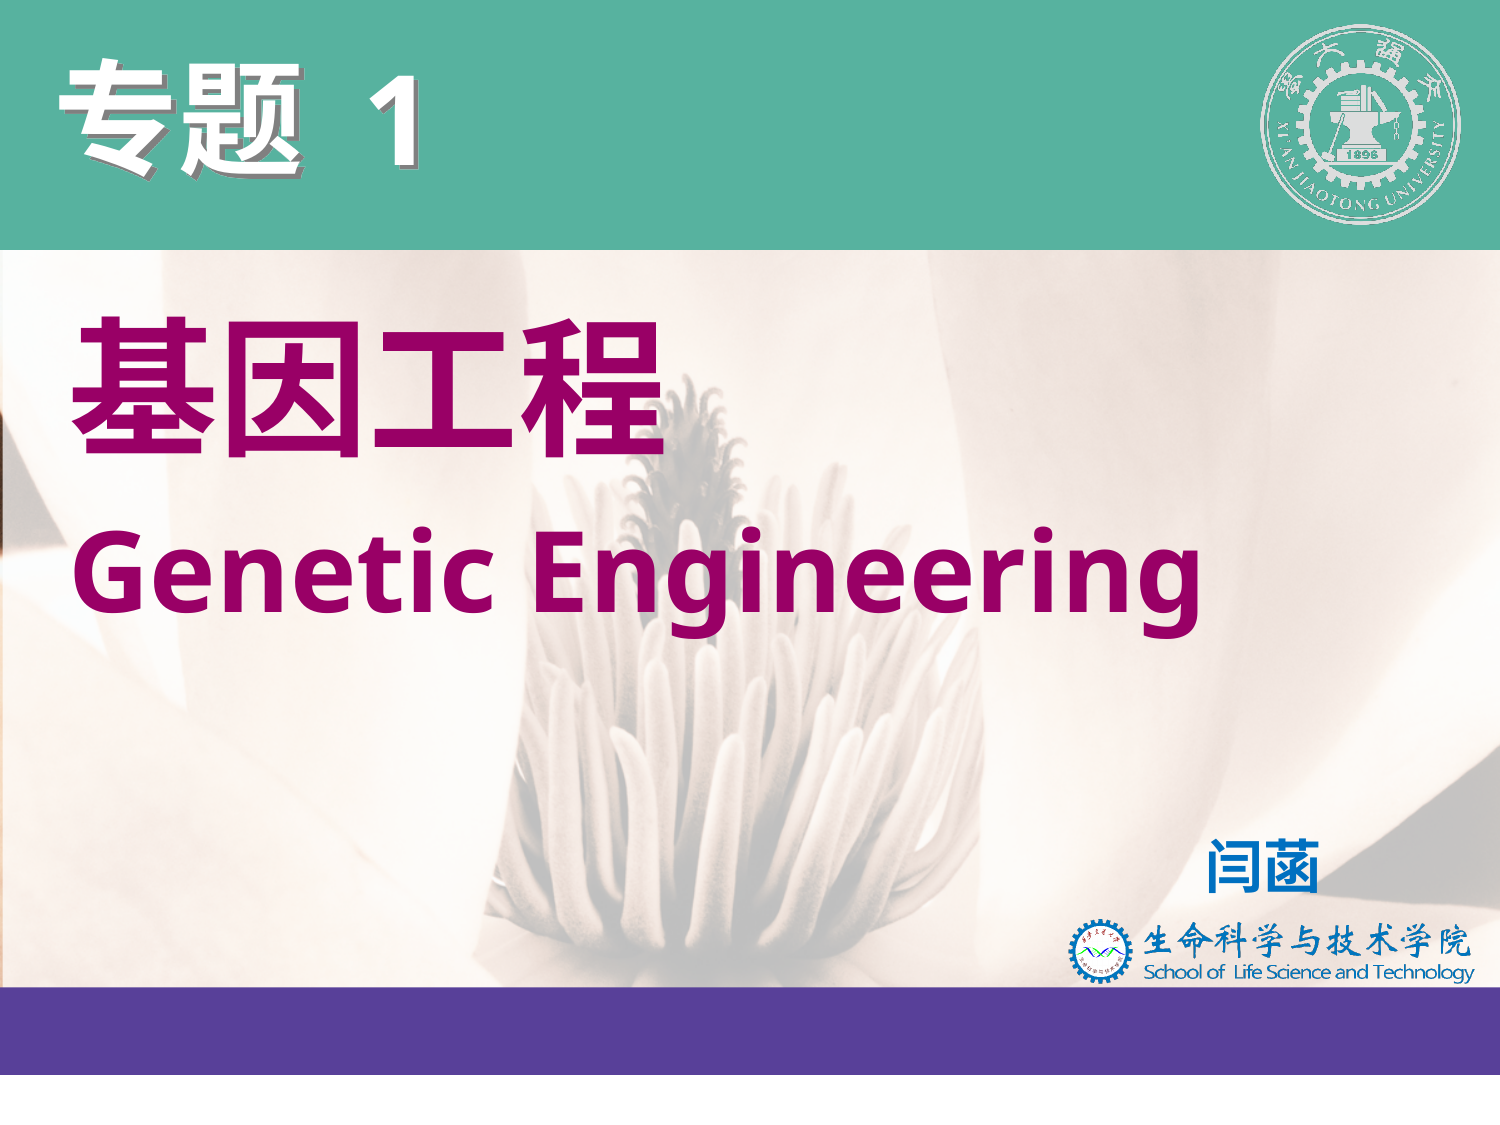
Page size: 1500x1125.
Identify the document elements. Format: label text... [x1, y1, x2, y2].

text_box 闫菡 [1062, 787, 1464, 908]
subtitle 基因工程 Genetic Engineering [53, 287, 1477, 646]
picture [1062, 912, 1482, 990]
picture [1259, 24, 1461, 226]
title 专题 1 [39, 49, 1254, 201]
